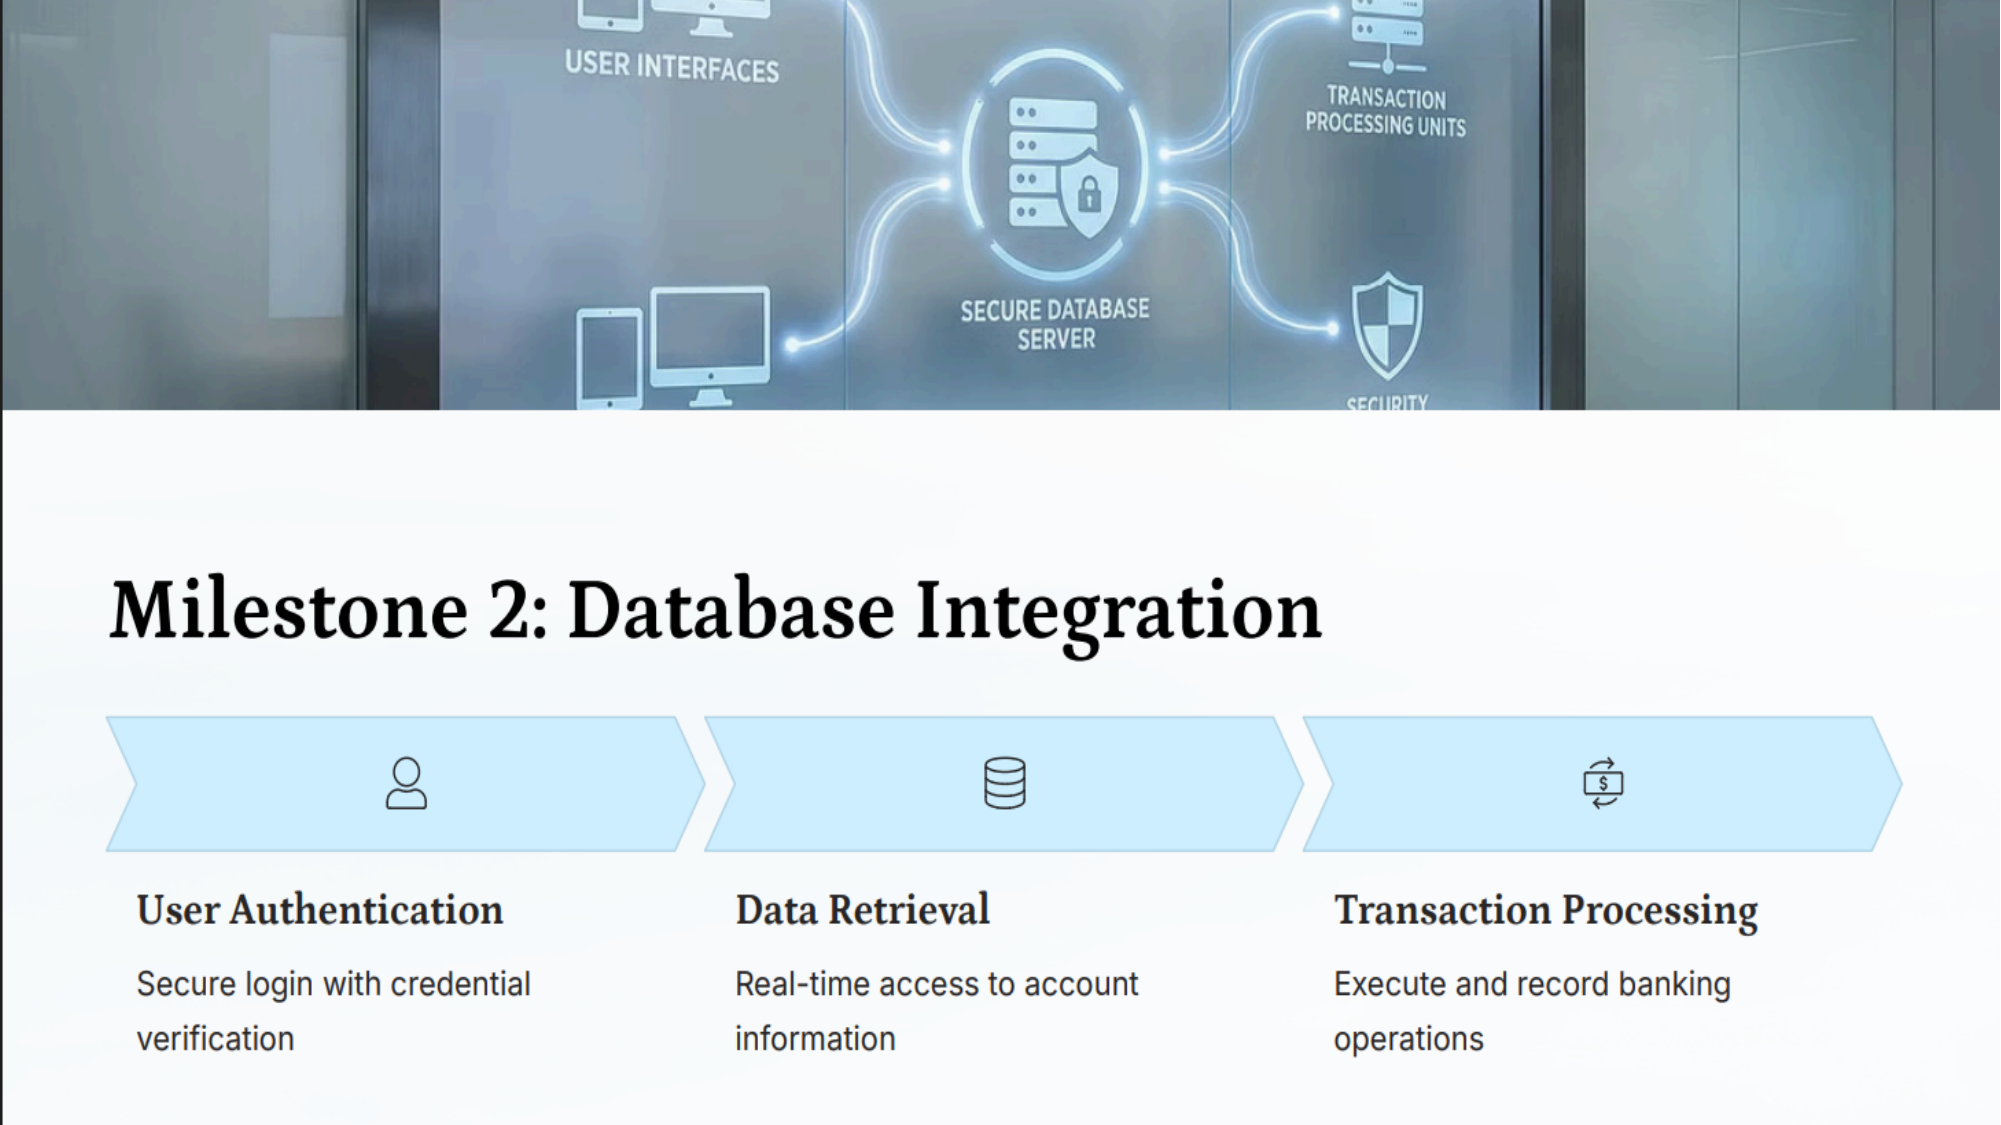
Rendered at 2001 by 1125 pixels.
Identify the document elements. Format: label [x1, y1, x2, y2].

list [0, 0, 2000, 1125]
